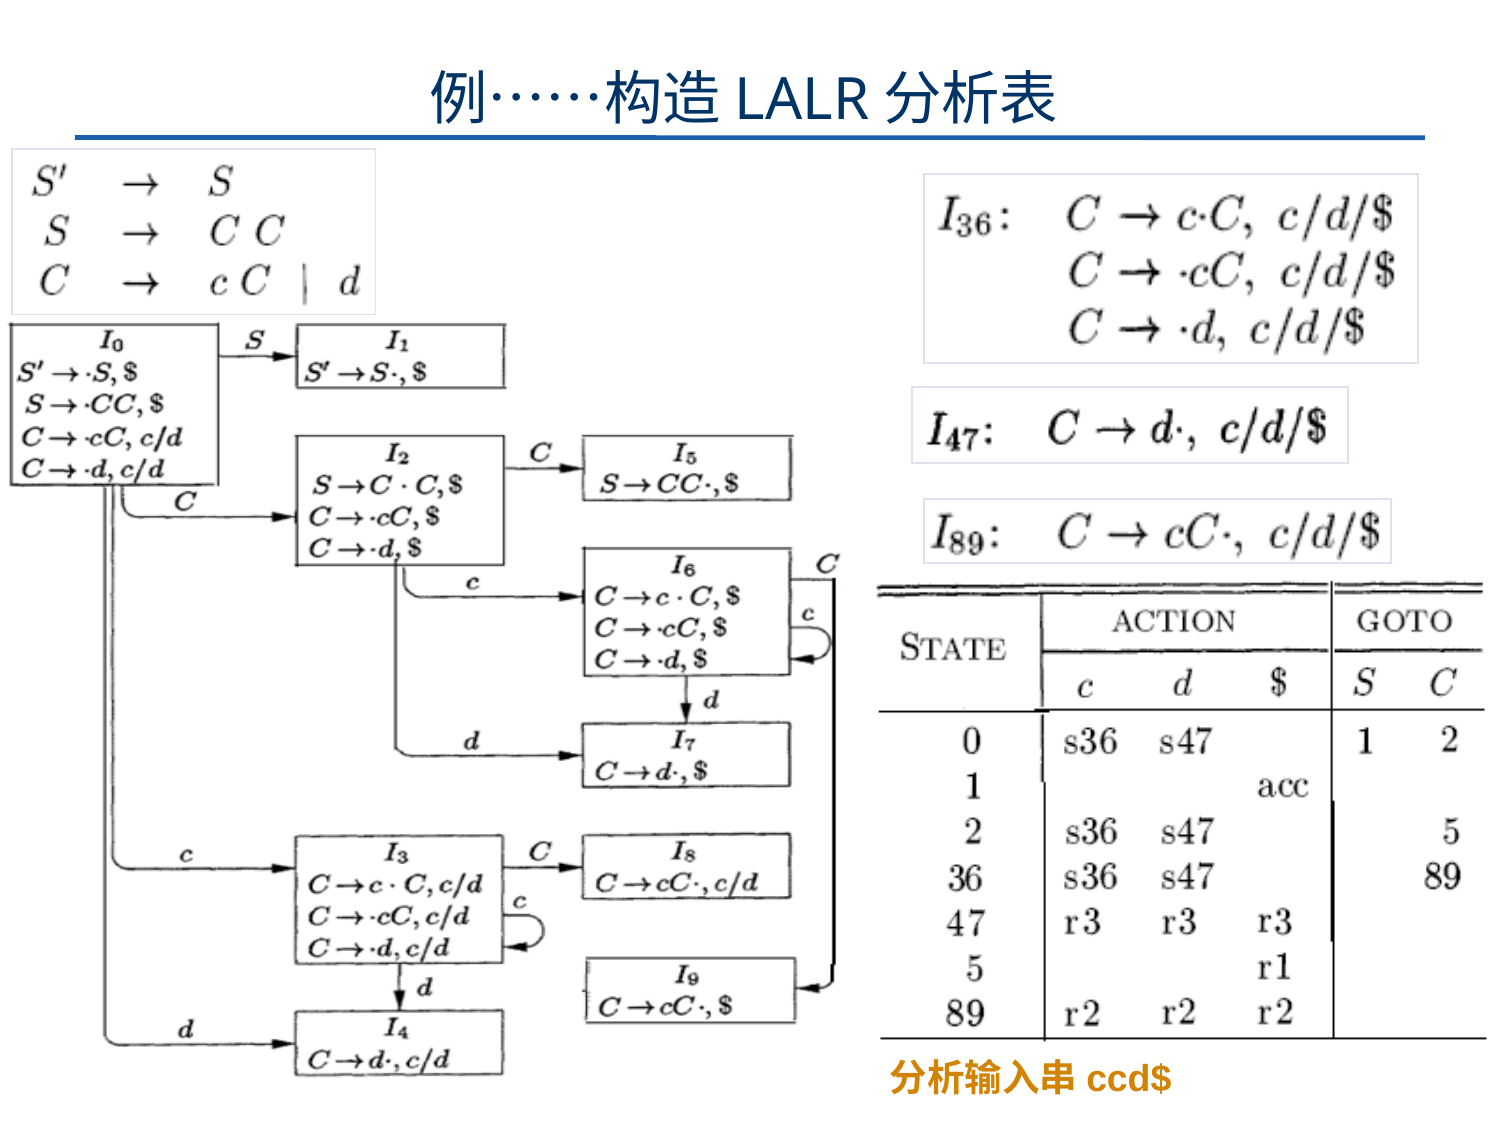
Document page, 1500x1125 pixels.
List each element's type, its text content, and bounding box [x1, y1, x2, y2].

title 例……构造LALR分析表 [137, 50, 1350, 143]
text_box 分析输入串ccd$ [875, 1059, 1484, 1107]
picture [912, 387, 1348, 463]
picture [924, 499, 1391, 563]
picture [924, 174, 1418, 363]
picture [866, 574, 1500, 1052]
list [3, 313, 859, 1088]
picture [12, 149, 376, 314]
